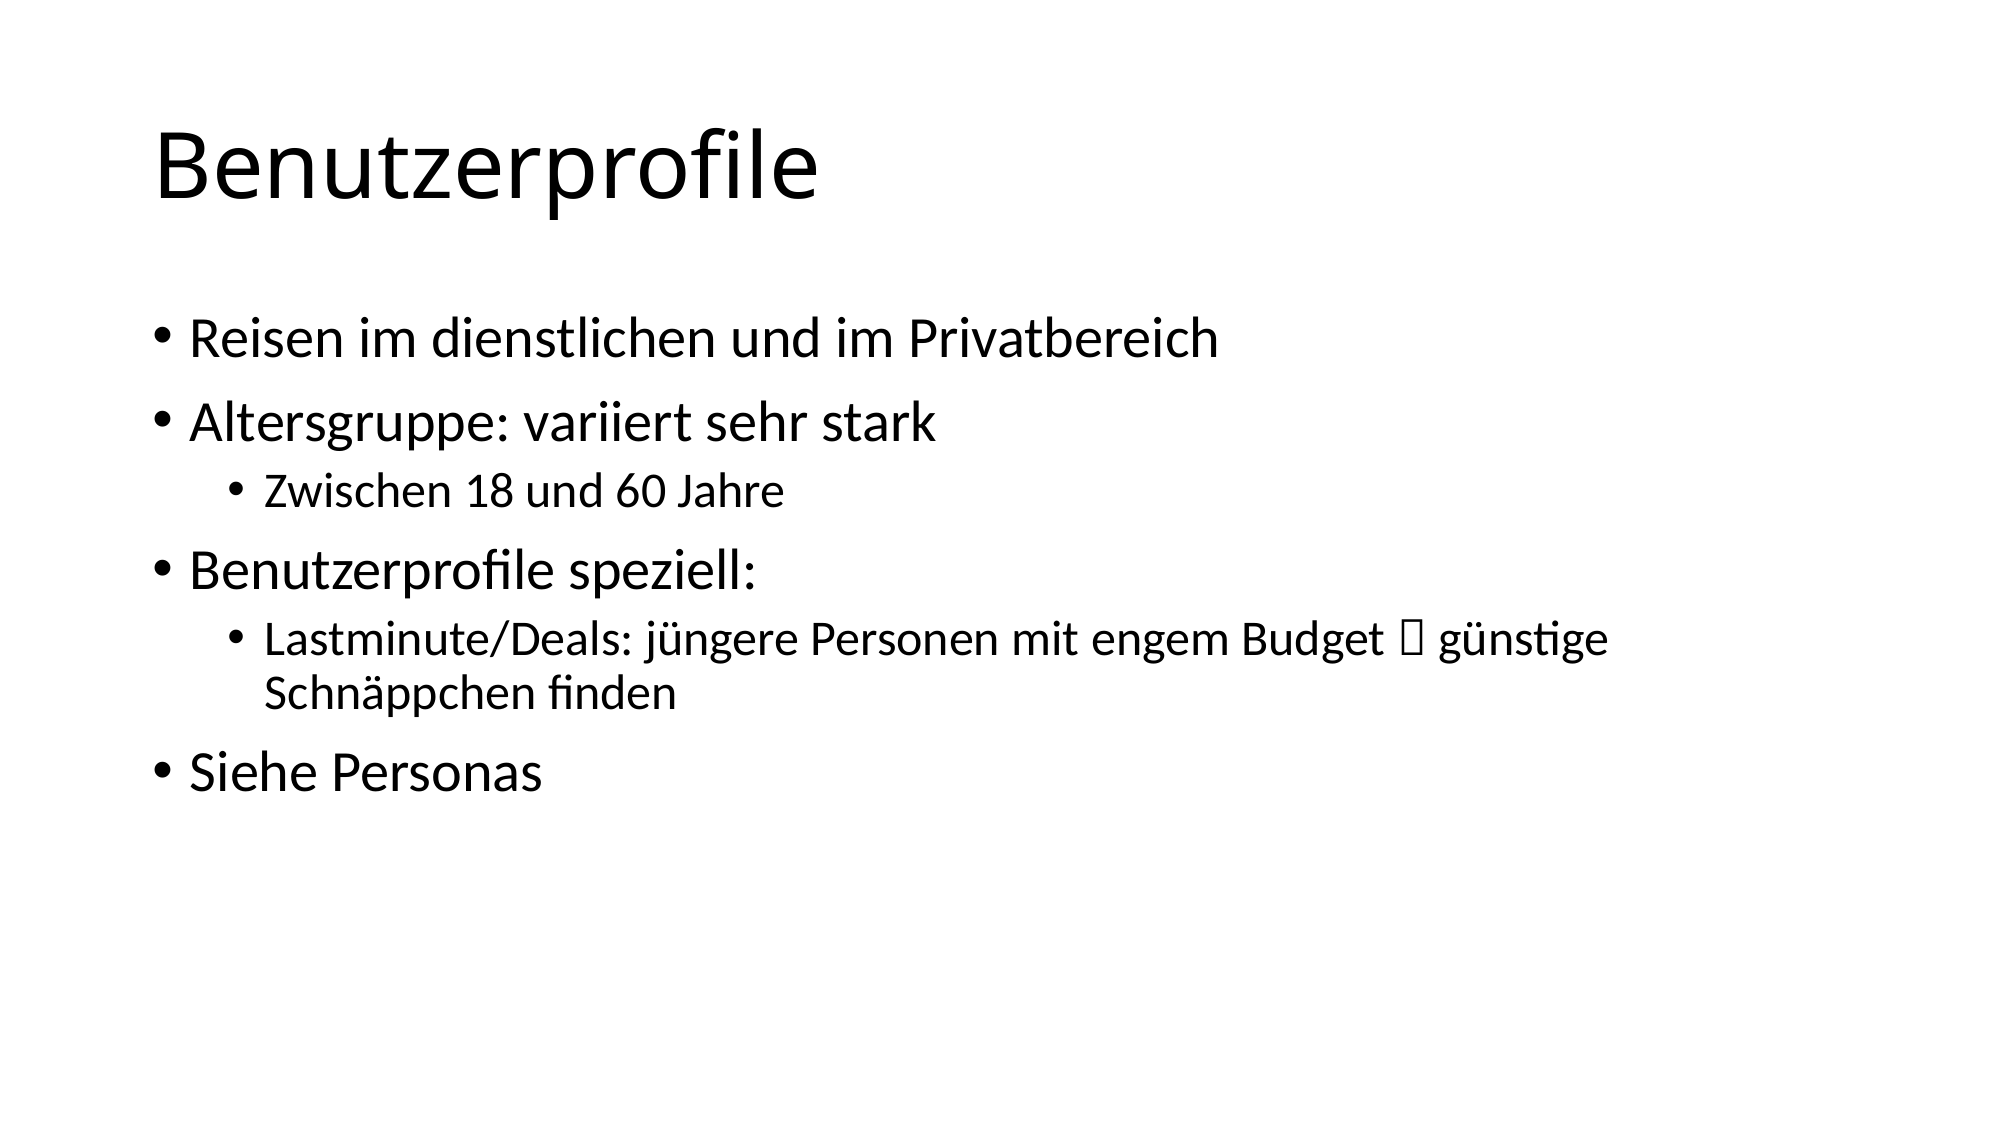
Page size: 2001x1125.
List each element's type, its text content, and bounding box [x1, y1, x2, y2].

title Benutzerprofile [137, 59, 1863, 278]
list Reisen im dienstlichen und im Privatbereich Altersgruppe: variiert sehr stark Zwischen 18 und 60 Jahre Benutzerprofile speziell: Lastminute/Deals: jüngere Personen mit engem Budget  günstige Schnäppchen finden Siehe Personas [137, 299, 1863, 1014]
